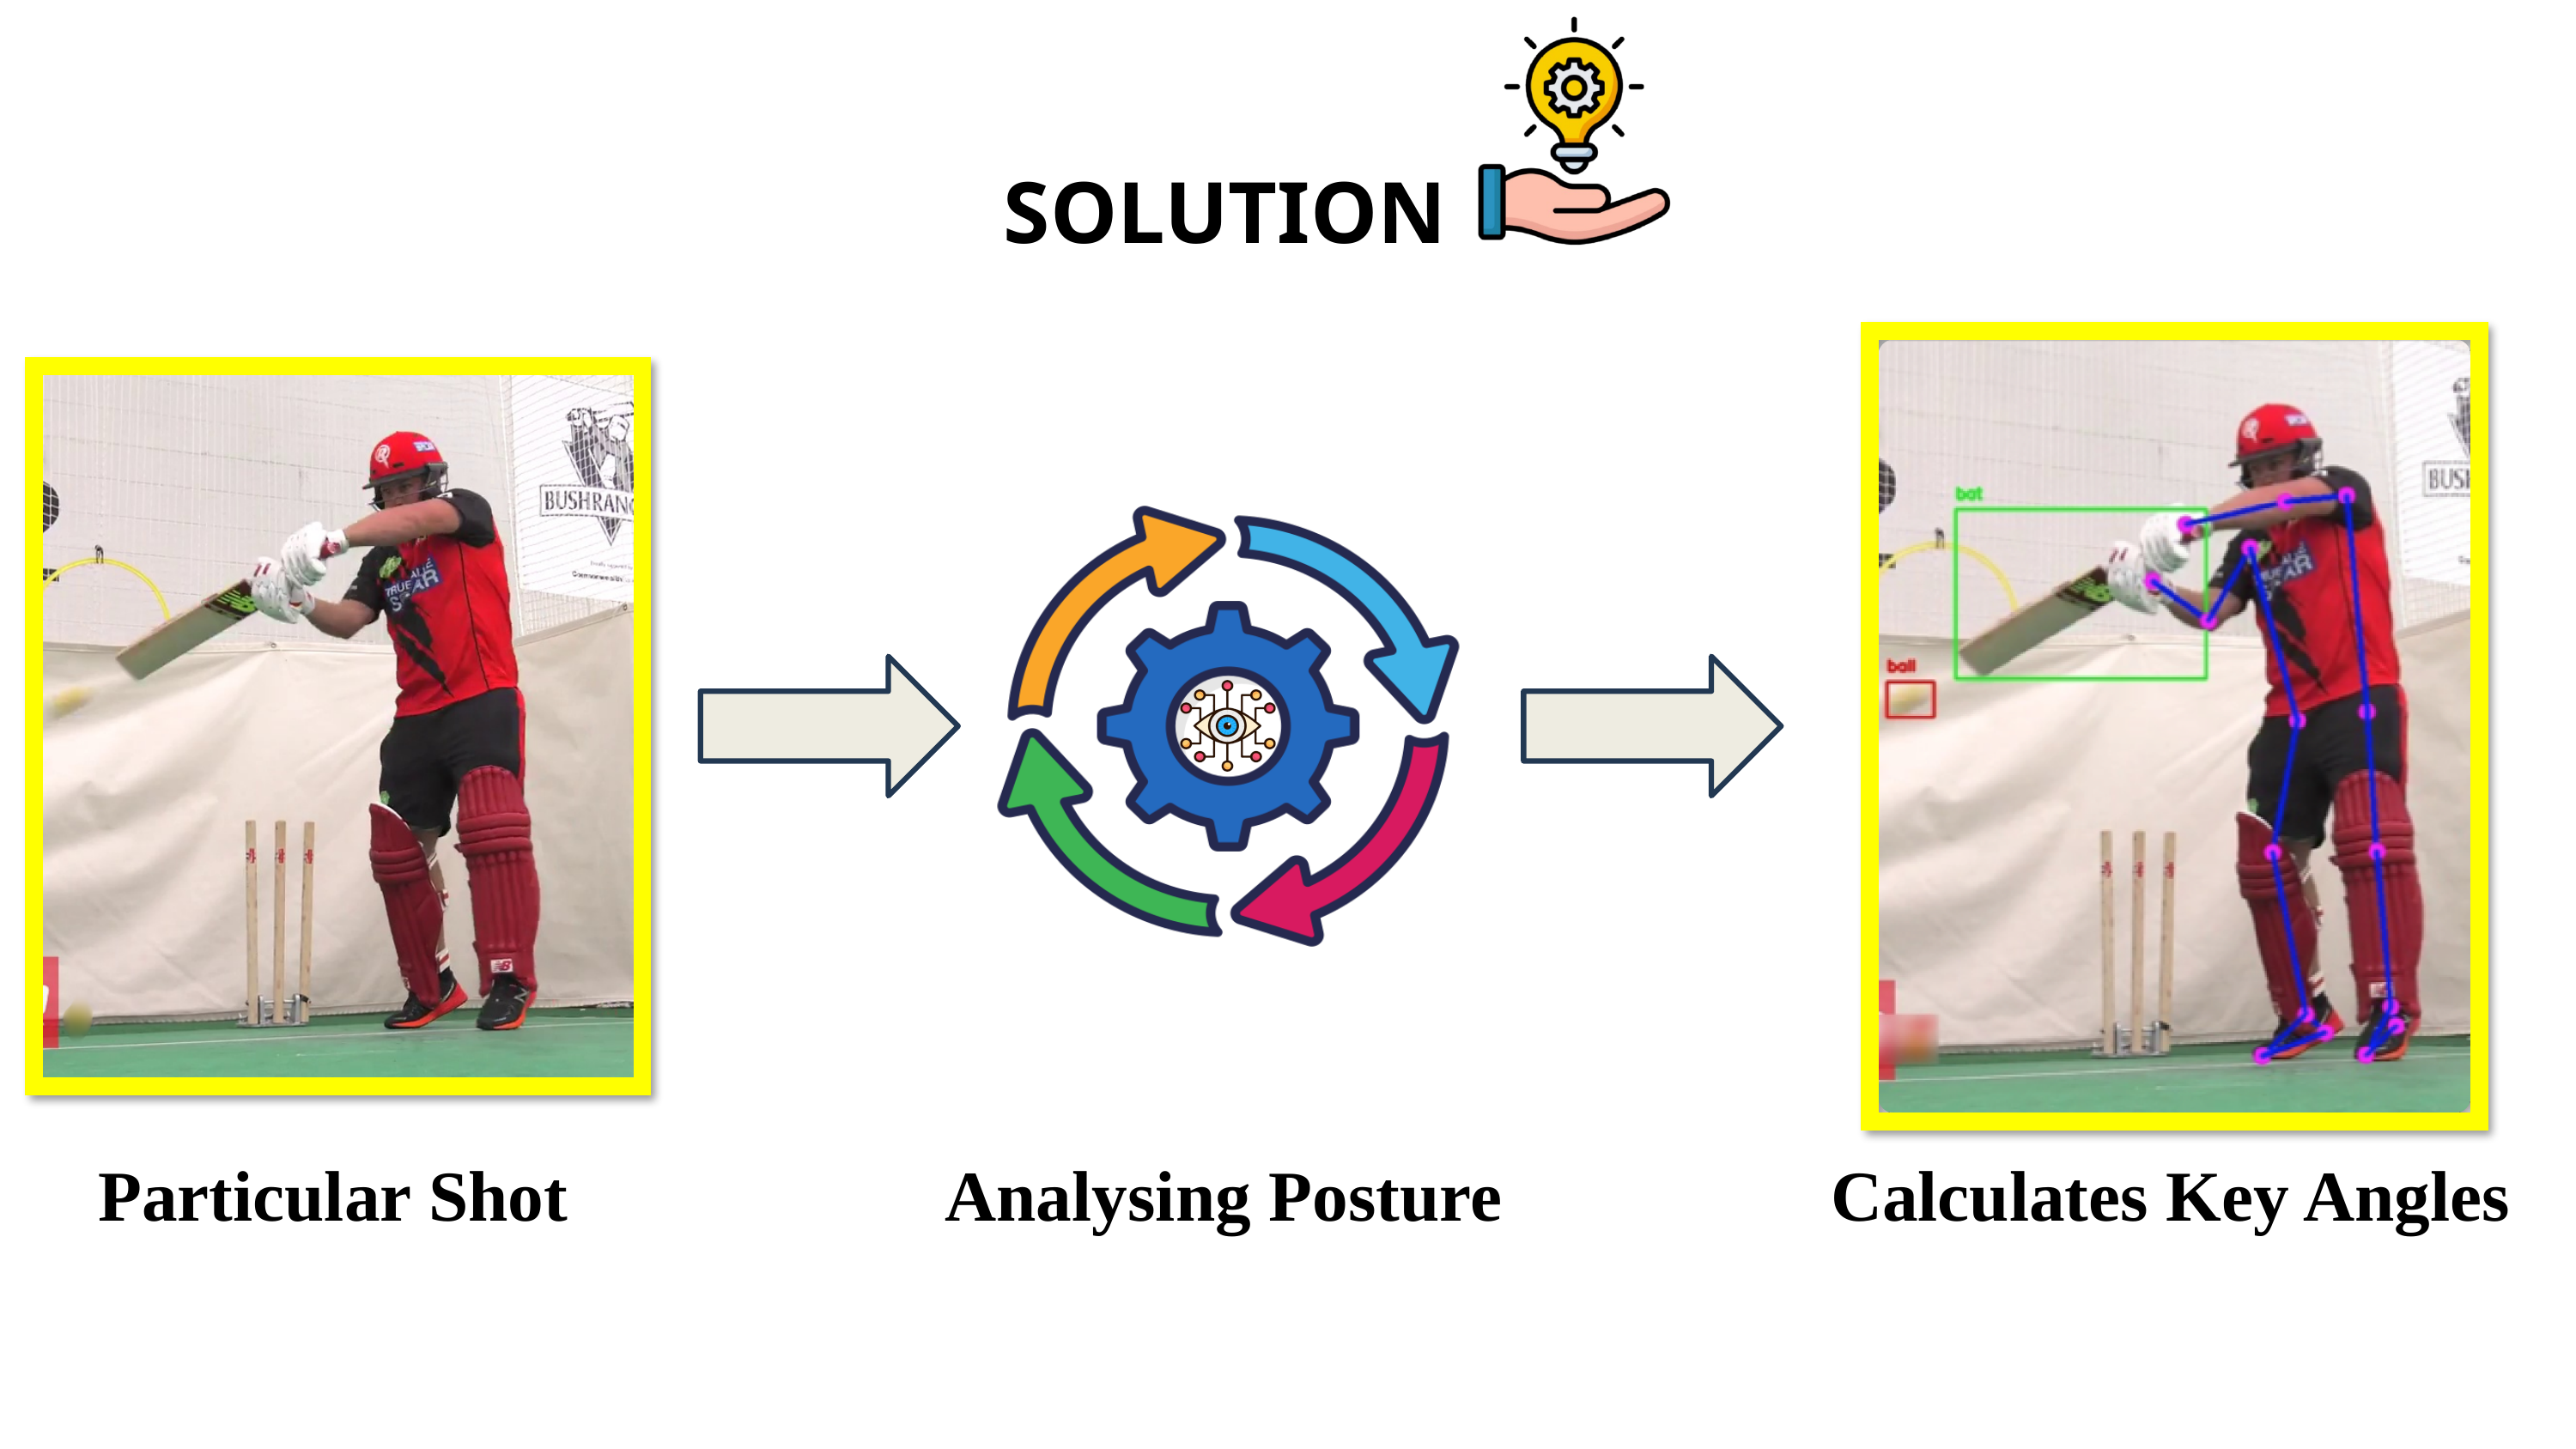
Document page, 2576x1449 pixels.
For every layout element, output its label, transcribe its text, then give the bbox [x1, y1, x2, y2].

picture [1878, 339, 2470, 1113]
picture [42, 374, 634, 1078]
picture [1455, 12, 1692, 249]
text_box Calculates Key Angles [1818, 1143, 2530, 1241]
text_box SOLUTION [992, 142, 1459, 261]
text_box [1522, 654, 1783, 798]
text_box Particular Shot [85, 1143, 591, 1241]
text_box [991, 500, 1465, 952]
text_box Analysing Posture [932, 1143, 1524, 1241]
text_box [698, 654, 960, 798]
